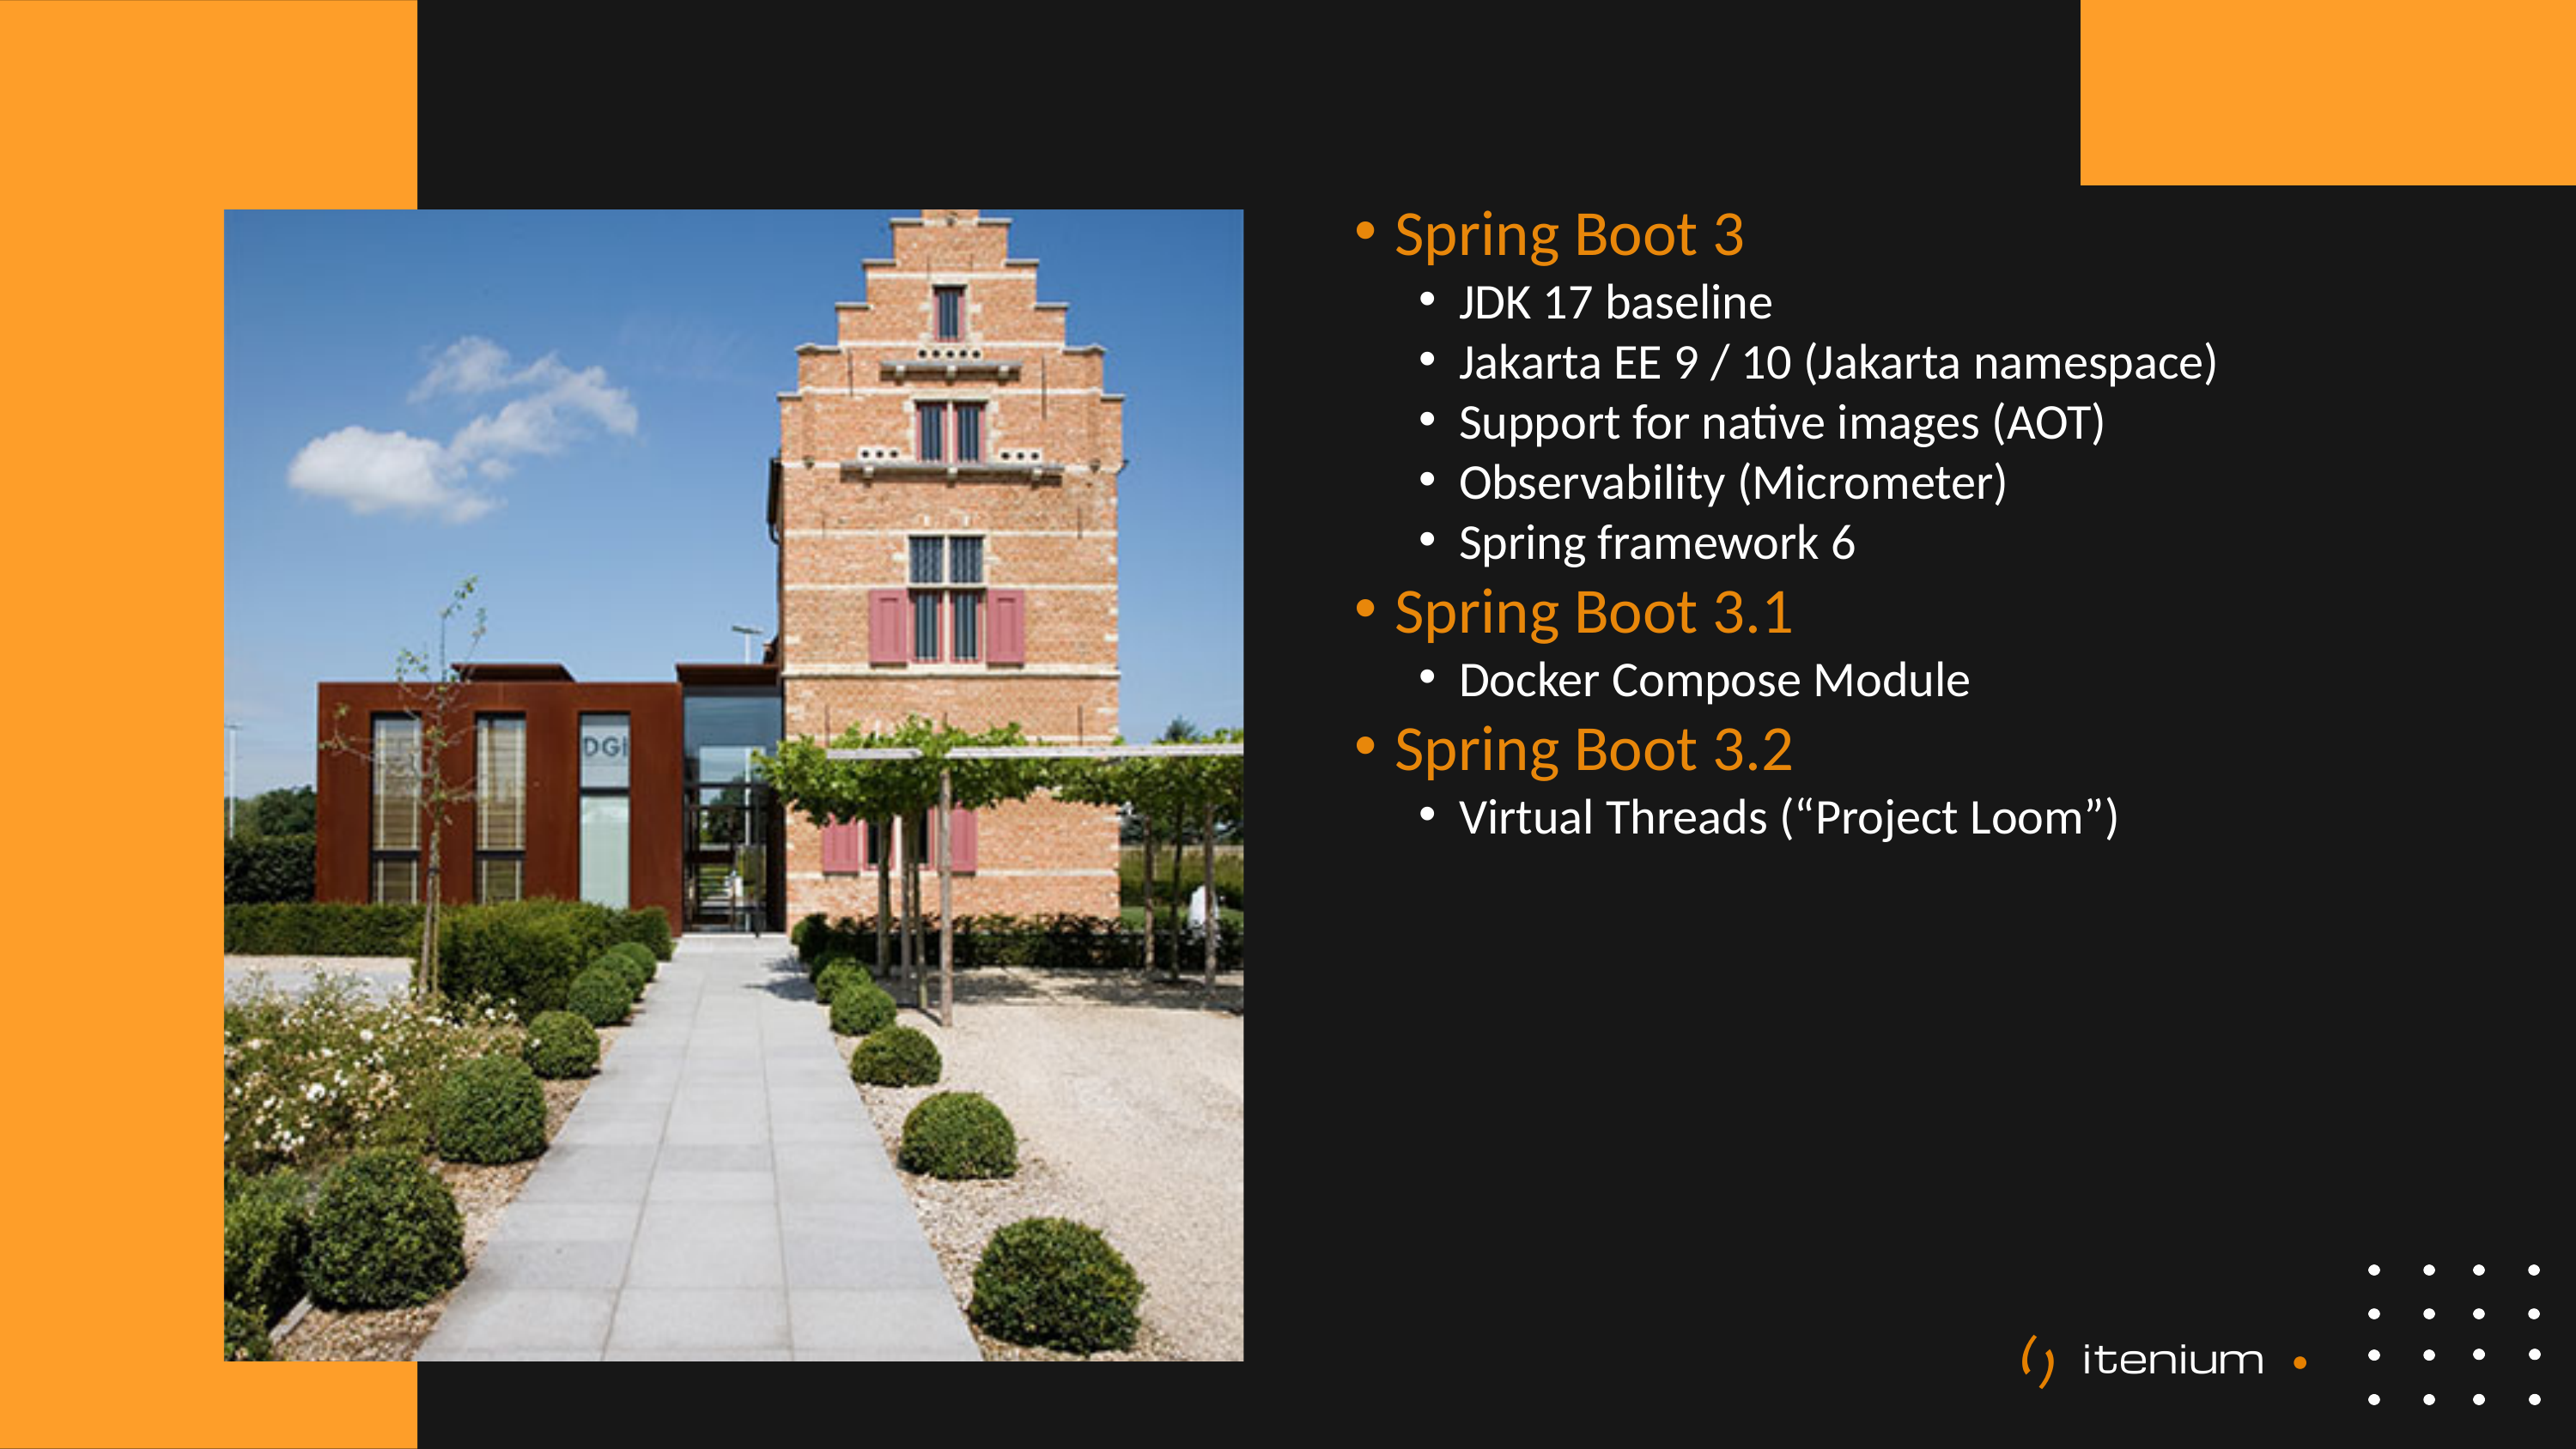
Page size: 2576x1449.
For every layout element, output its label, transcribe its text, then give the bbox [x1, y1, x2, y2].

text_box Spring Boot 3 JDK 17 baseline Jakarta EE 9 / 10 (Jakarta namespace) Support for native images (AOT) Observability (Micrometer) Spring framework 6 Spring Boot 3.1 Docker Compose Module Spring Boot 3.2 Virtual Threads (“Project Loom”) [1341, 185, 2254, 851]
picture [2003, 1317, 2328, 1405]
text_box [2368, 1264, 2542, 1405]
picture [2080, 0, 2576, 185]
picture [0, 0, 1244, 1449]
